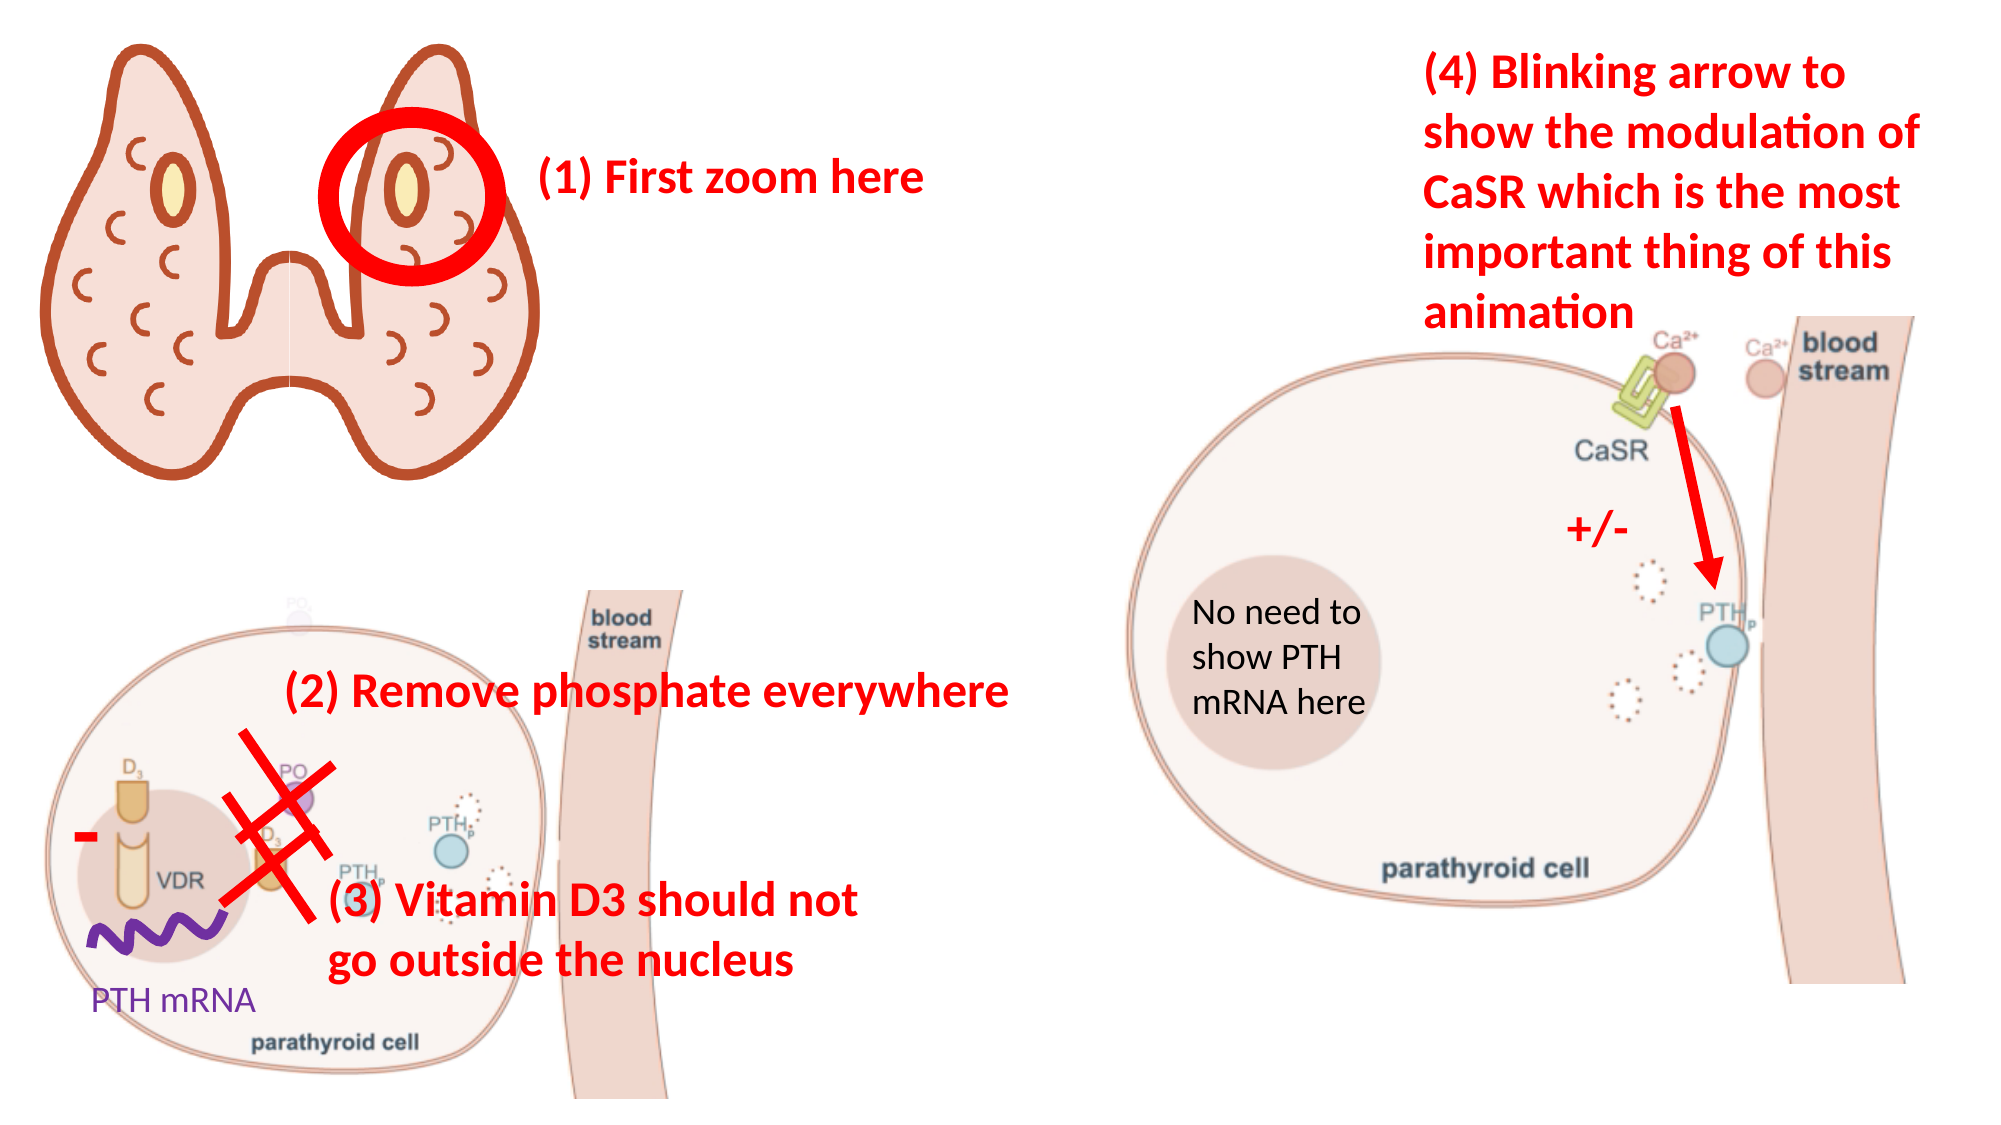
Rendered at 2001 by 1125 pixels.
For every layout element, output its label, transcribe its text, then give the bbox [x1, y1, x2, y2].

picture [15, 590, 715, 1099]
text_box (2) Remove phosphate everywhere [715, 650, 1079, 725]
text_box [221, 827, 225, 904]
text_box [1674, 406, 1716, 591]
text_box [237, 764, 242, 794]
text_box (1) First zoom here [546, 136, 940, 211]
text_box (4) Blinking arrow to show the modulation of CaSR which is the most important thing of this animation [1408, 31, 1982, 347]
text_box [242, 730, 330, 858]
text_box (3) Vitamin D3 should not go outside the nucleus [715, 859, 957, 995]
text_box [225, 794, 313, 922]
picture [1079, 316, 1944, 984]
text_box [330, 764, 334, 841]
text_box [313, 827, 317, 904]
picture [31, 31, 546, 489]
